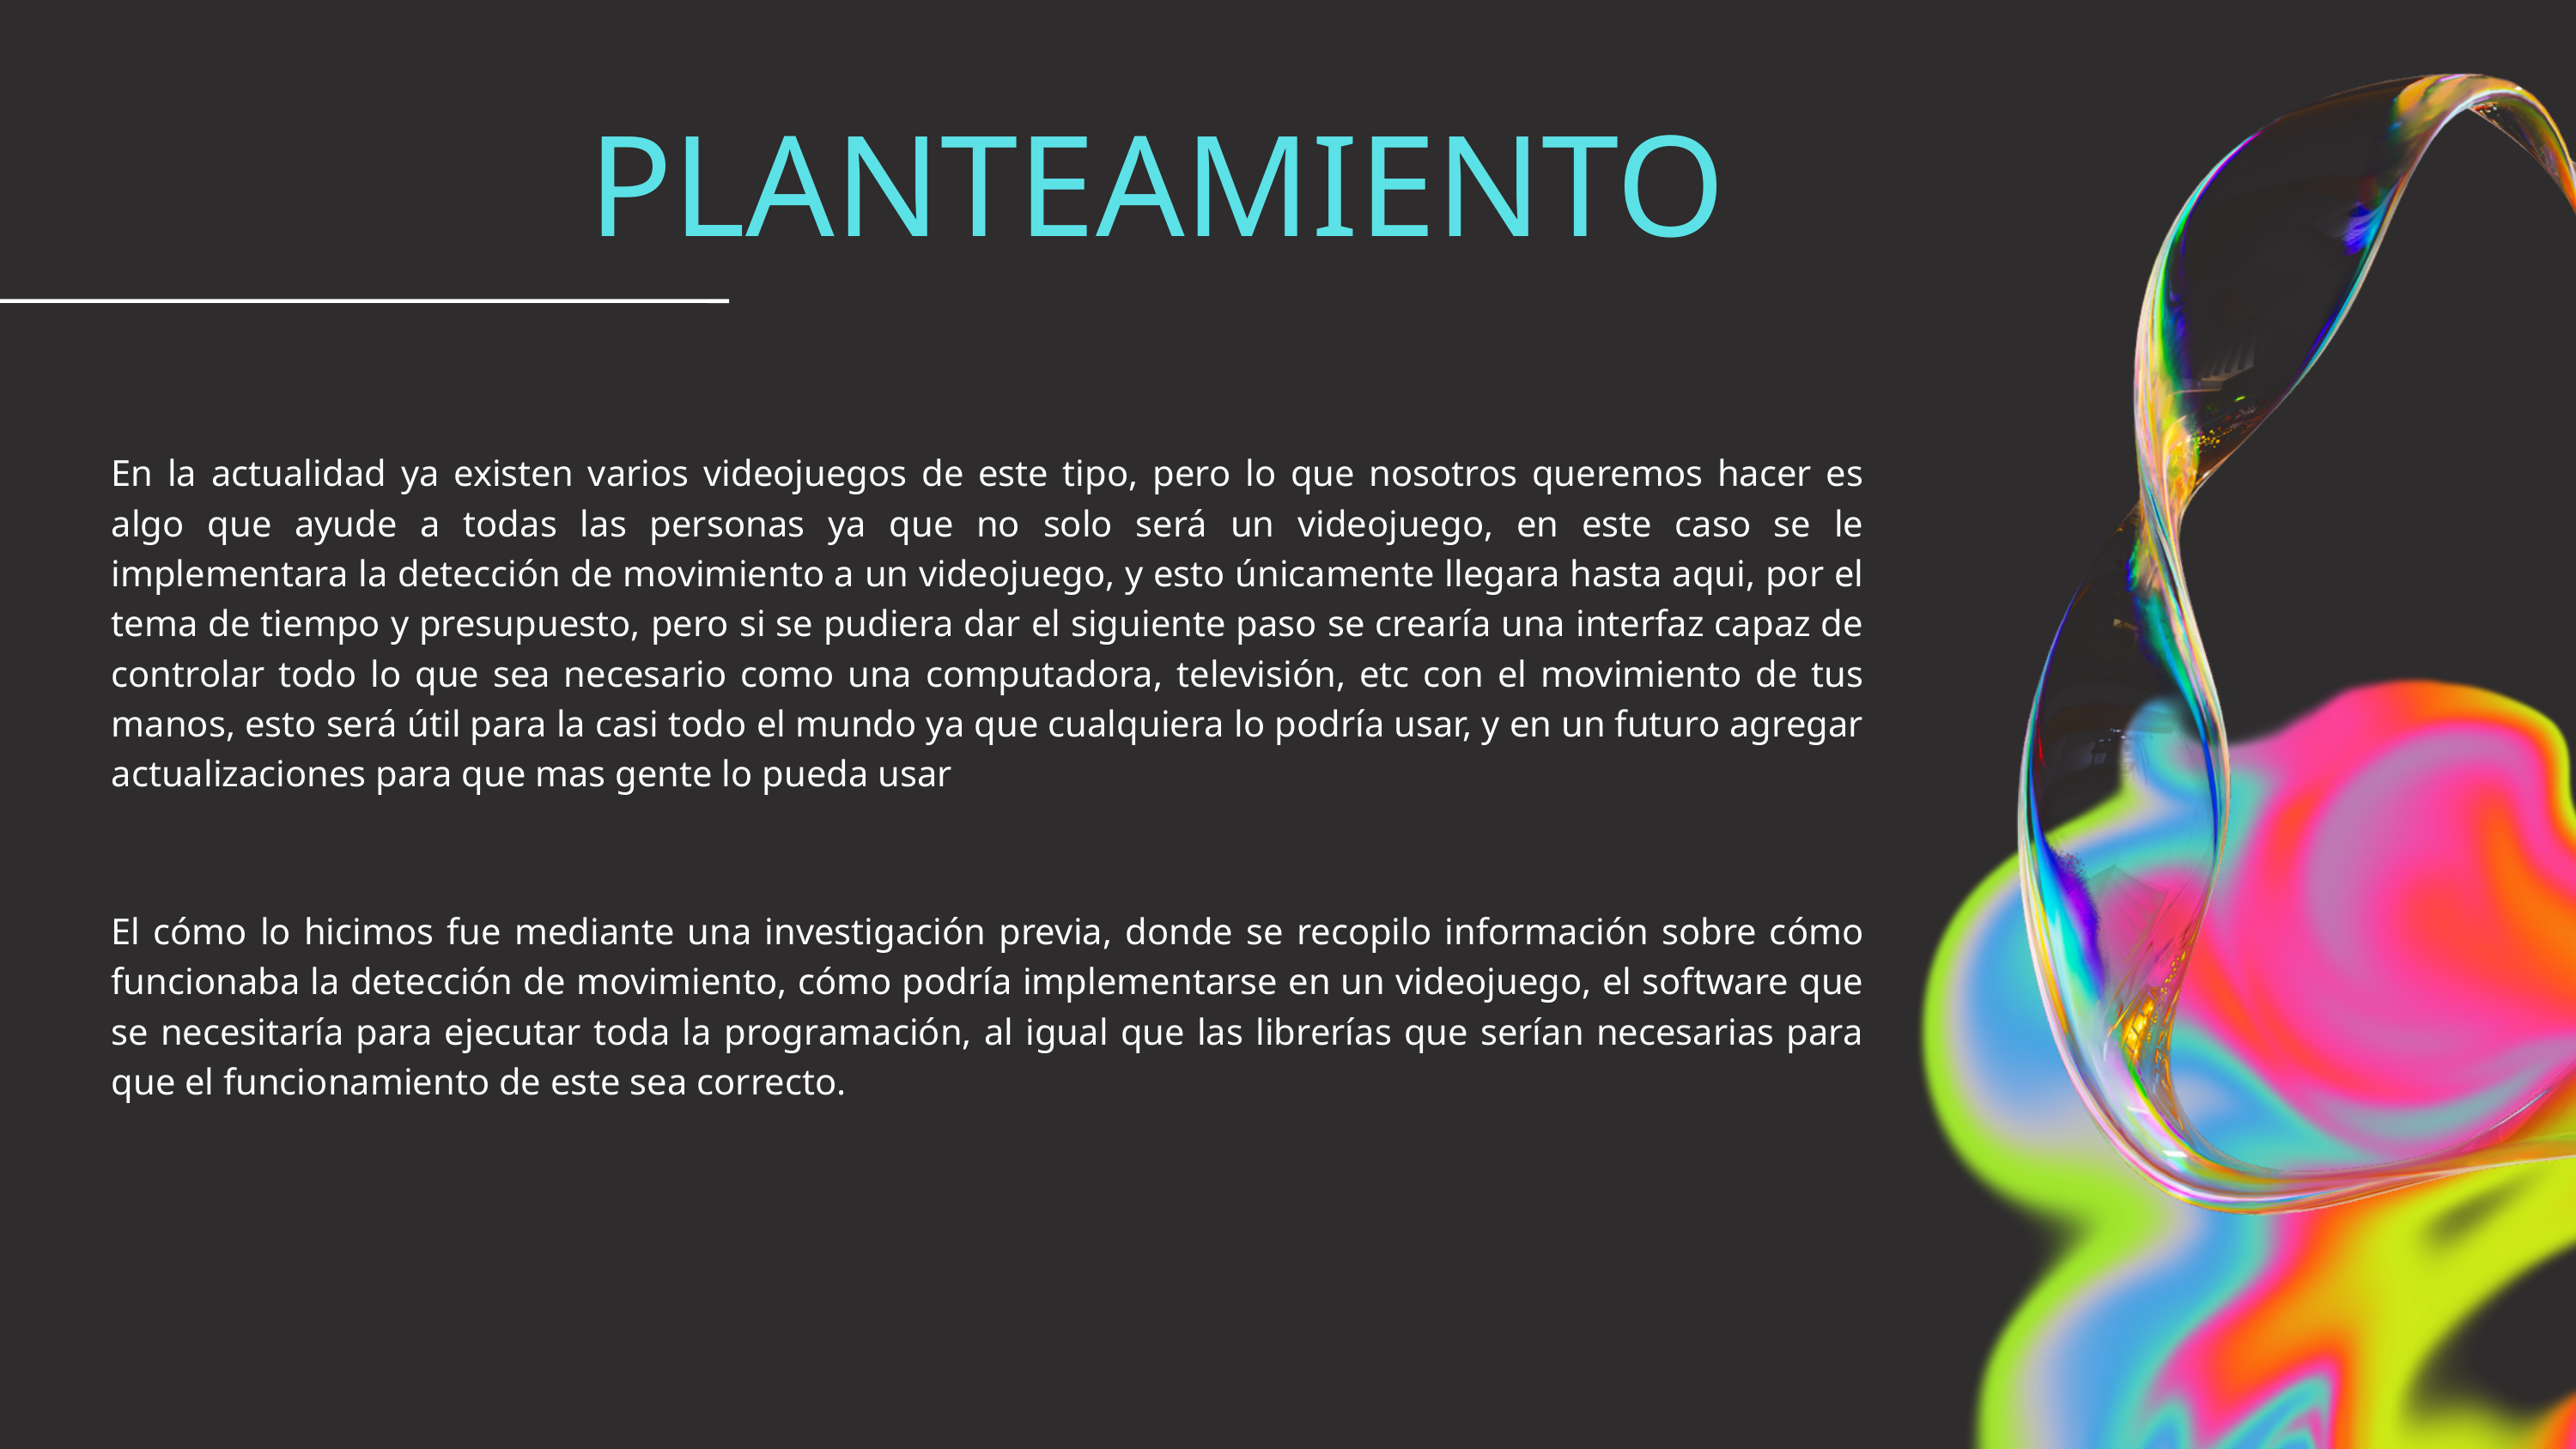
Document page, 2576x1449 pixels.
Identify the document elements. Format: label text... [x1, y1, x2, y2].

text_box En la actualidad ya existen varios videojuegos de este tipo, pero lo que nosotros queremos hacer es algo que ayude a todas las personas ya que no solo será un videojuego, en este caso se le implementara la detección de movimiento a un videojuego, y esto únicamente llegara hasta aqui, por el tema de tiempo y presupuesto, pero si se pudiera dar el siguiente paso se crearía una interfaz capaz de controlar todo lo que sea necesario como una computadora, televisión, etc con el movimiento de tus manos, esto será útil para la casi todo el mundo ya que cualquiera lo podría usar, y en un futuro agregar actualizaciones para que mas gente lo pueda usar [111, 443, 1865, 795]
text_box PLANTEAMIENTO [449, 124, 1865, 265]
text_box [1914, 672, 2576, 1449]
text_box El cómo lo hicimos fue mediante una investigación previa, donde se recopilo información sobre cómo funcionaba la detección de movimiento, cómo podría implementarse en un videojuego, el software que se necesitaría para ejecutar toda la programación, al igual que las librerías que serían necesarias para que el funcionamiento de este sea correcto. [111, 901, 1865, 1102]
text_box [2008, 64, 2576, 1223]
